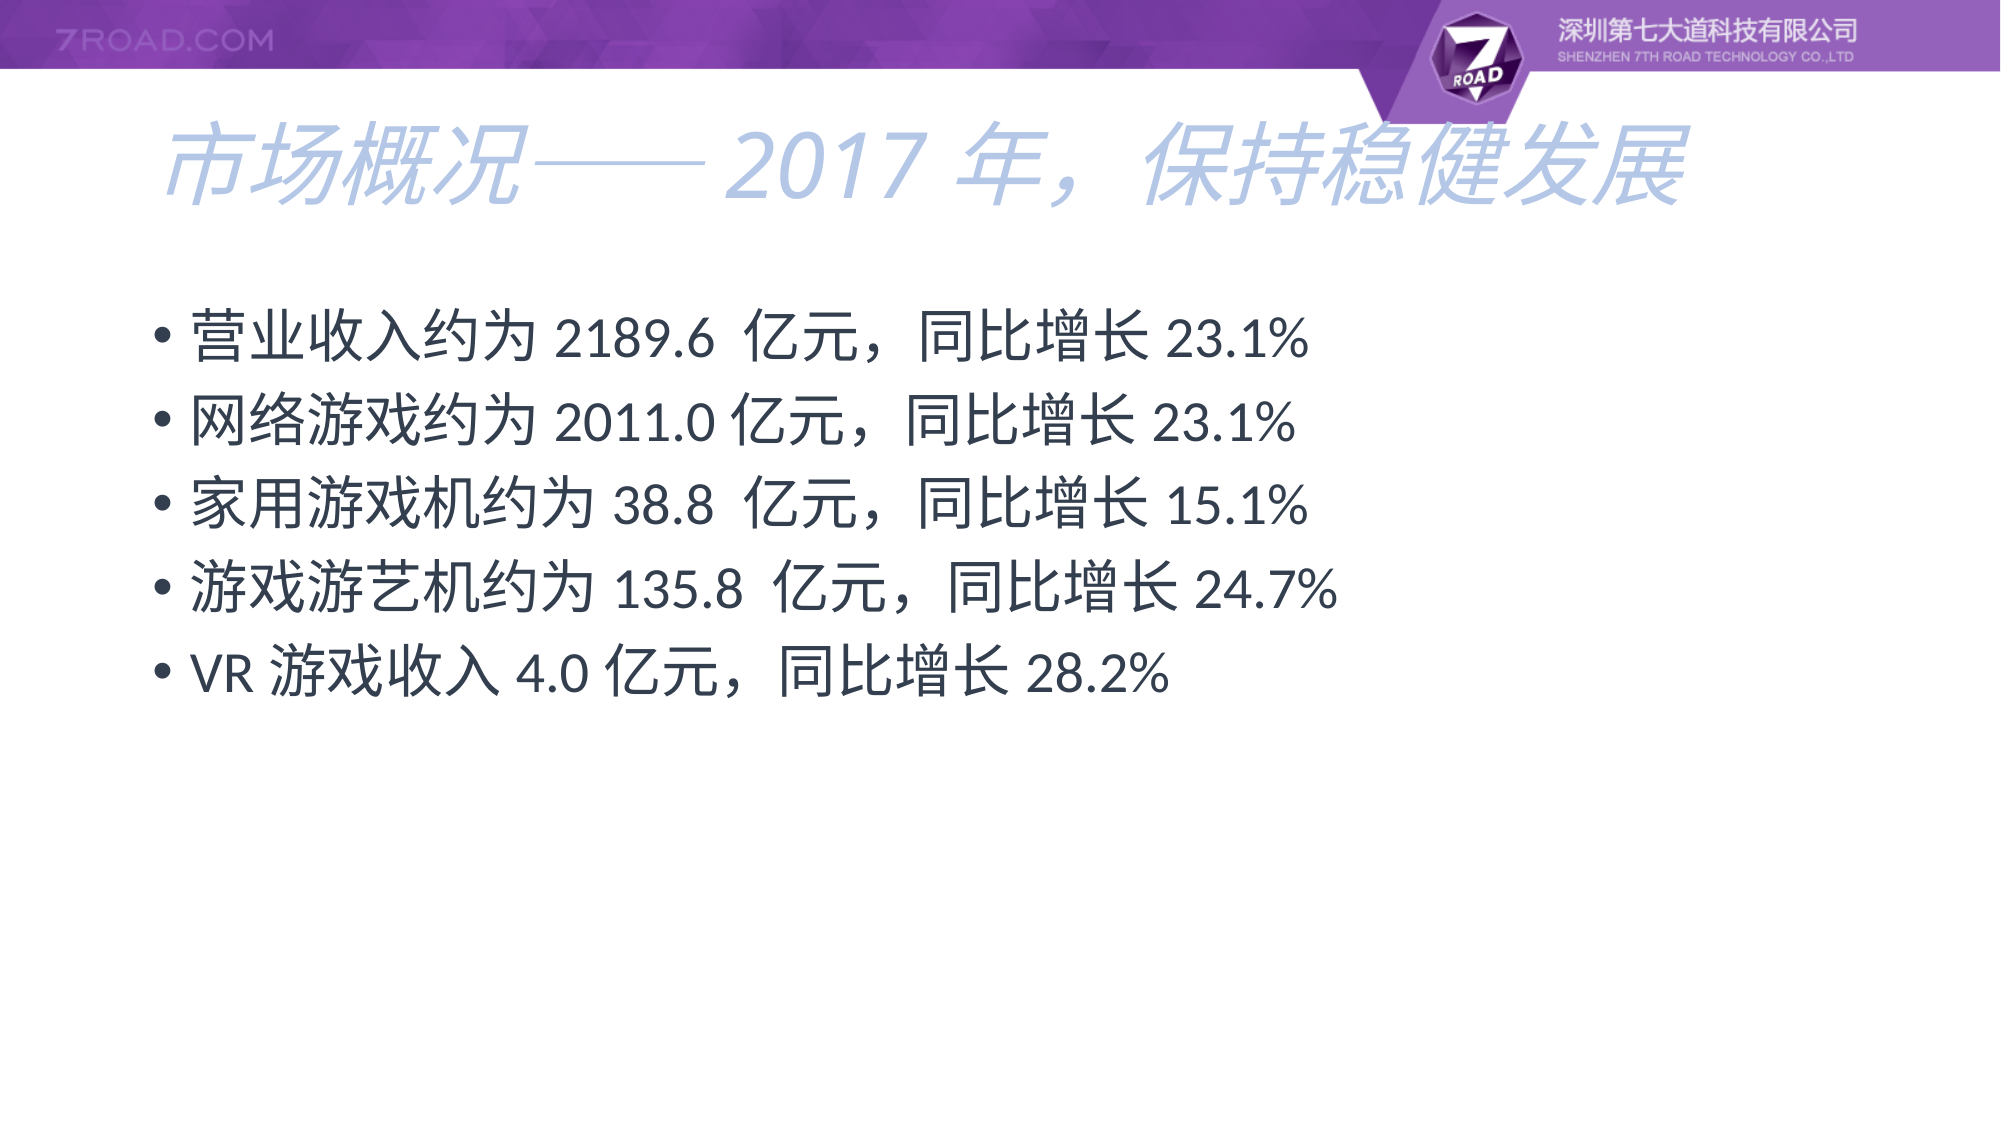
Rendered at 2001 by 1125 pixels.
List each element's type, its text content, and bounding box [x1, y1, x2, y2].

title 市场概况——2017年，保持稳健发展 [137, 59, 1863, 278]
picture [0, 0, 2001, 1125]
list 营业收入约为2189.6 亿元，同比增长23.1% 网络游戏约为2011.0亿元，同比增长23.1% 家用游戏机约为38.8 亿元，同比增长15.1% 游戏游艺机约为135.8 亿元，同比增长24.7% VR游戏收入4.0亿元，同比增长28.2% [137, 299, 1863, 1014]
